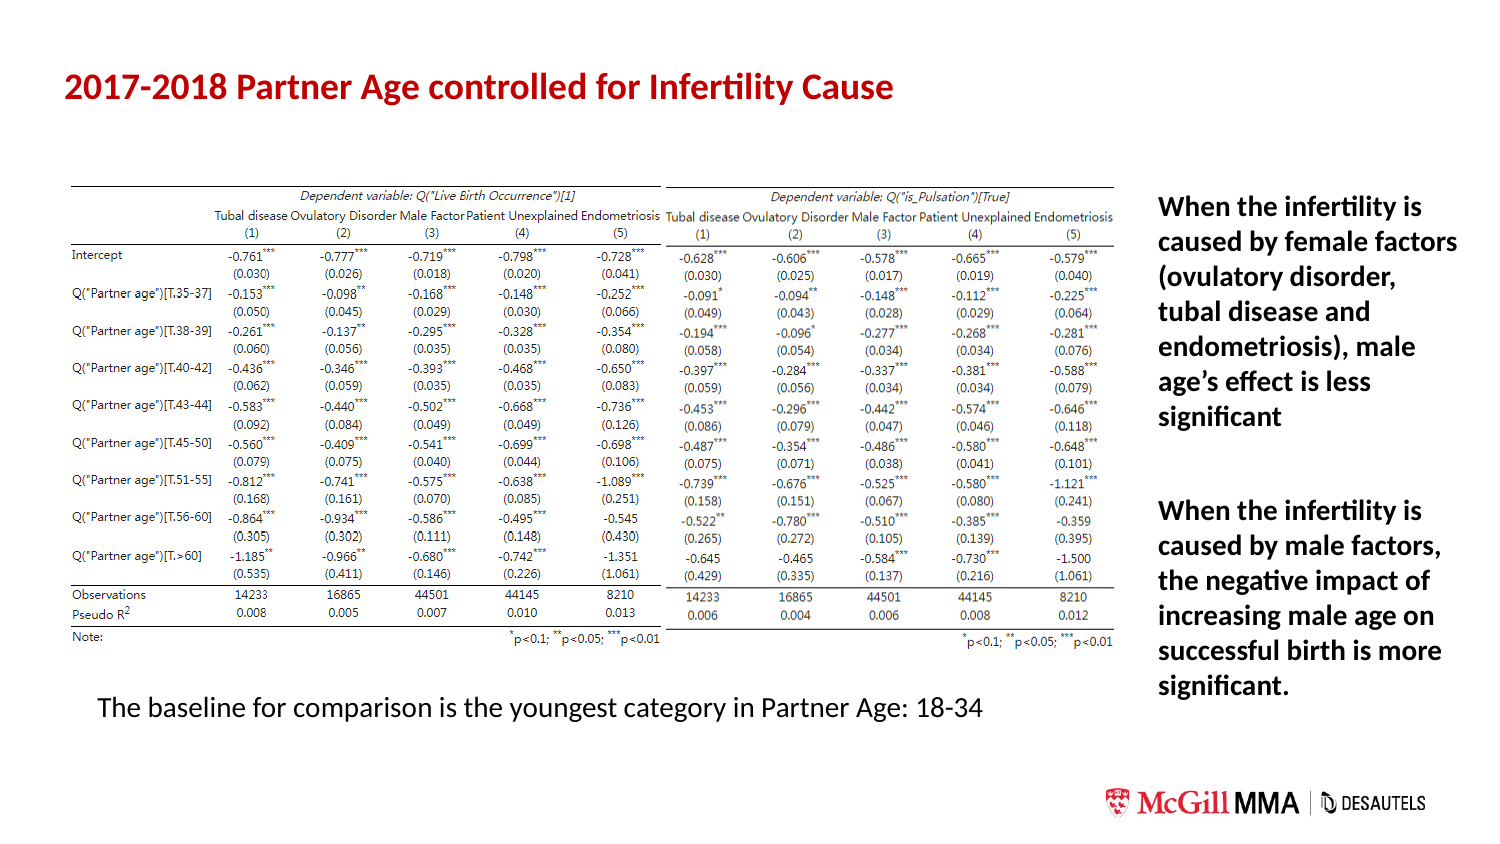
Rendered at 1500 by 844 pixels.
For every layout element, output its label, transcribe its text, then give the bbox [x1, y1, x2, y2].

text_box The baseline for comparison is the youngest category in Partner Age: 18-34 [82, 680, 1120, 731]
text_box When the infertility is caused by male factors, the negative impact of increasing male age on successful birth is more significant. [1143, 483, 1477, 709]
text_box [66, 180, 1122, 651]
picture [1106, 788, 1426, 818]
text_box 2017-2018 Partner Age controlled for Infertility Cause [64, 48, 1266, 126]
text_box When the infertility is caused by female factors (ovulatory disorder, tubal disease and endometriosis), male age’s effect is less significant [1143, 180, 1477, 440]
